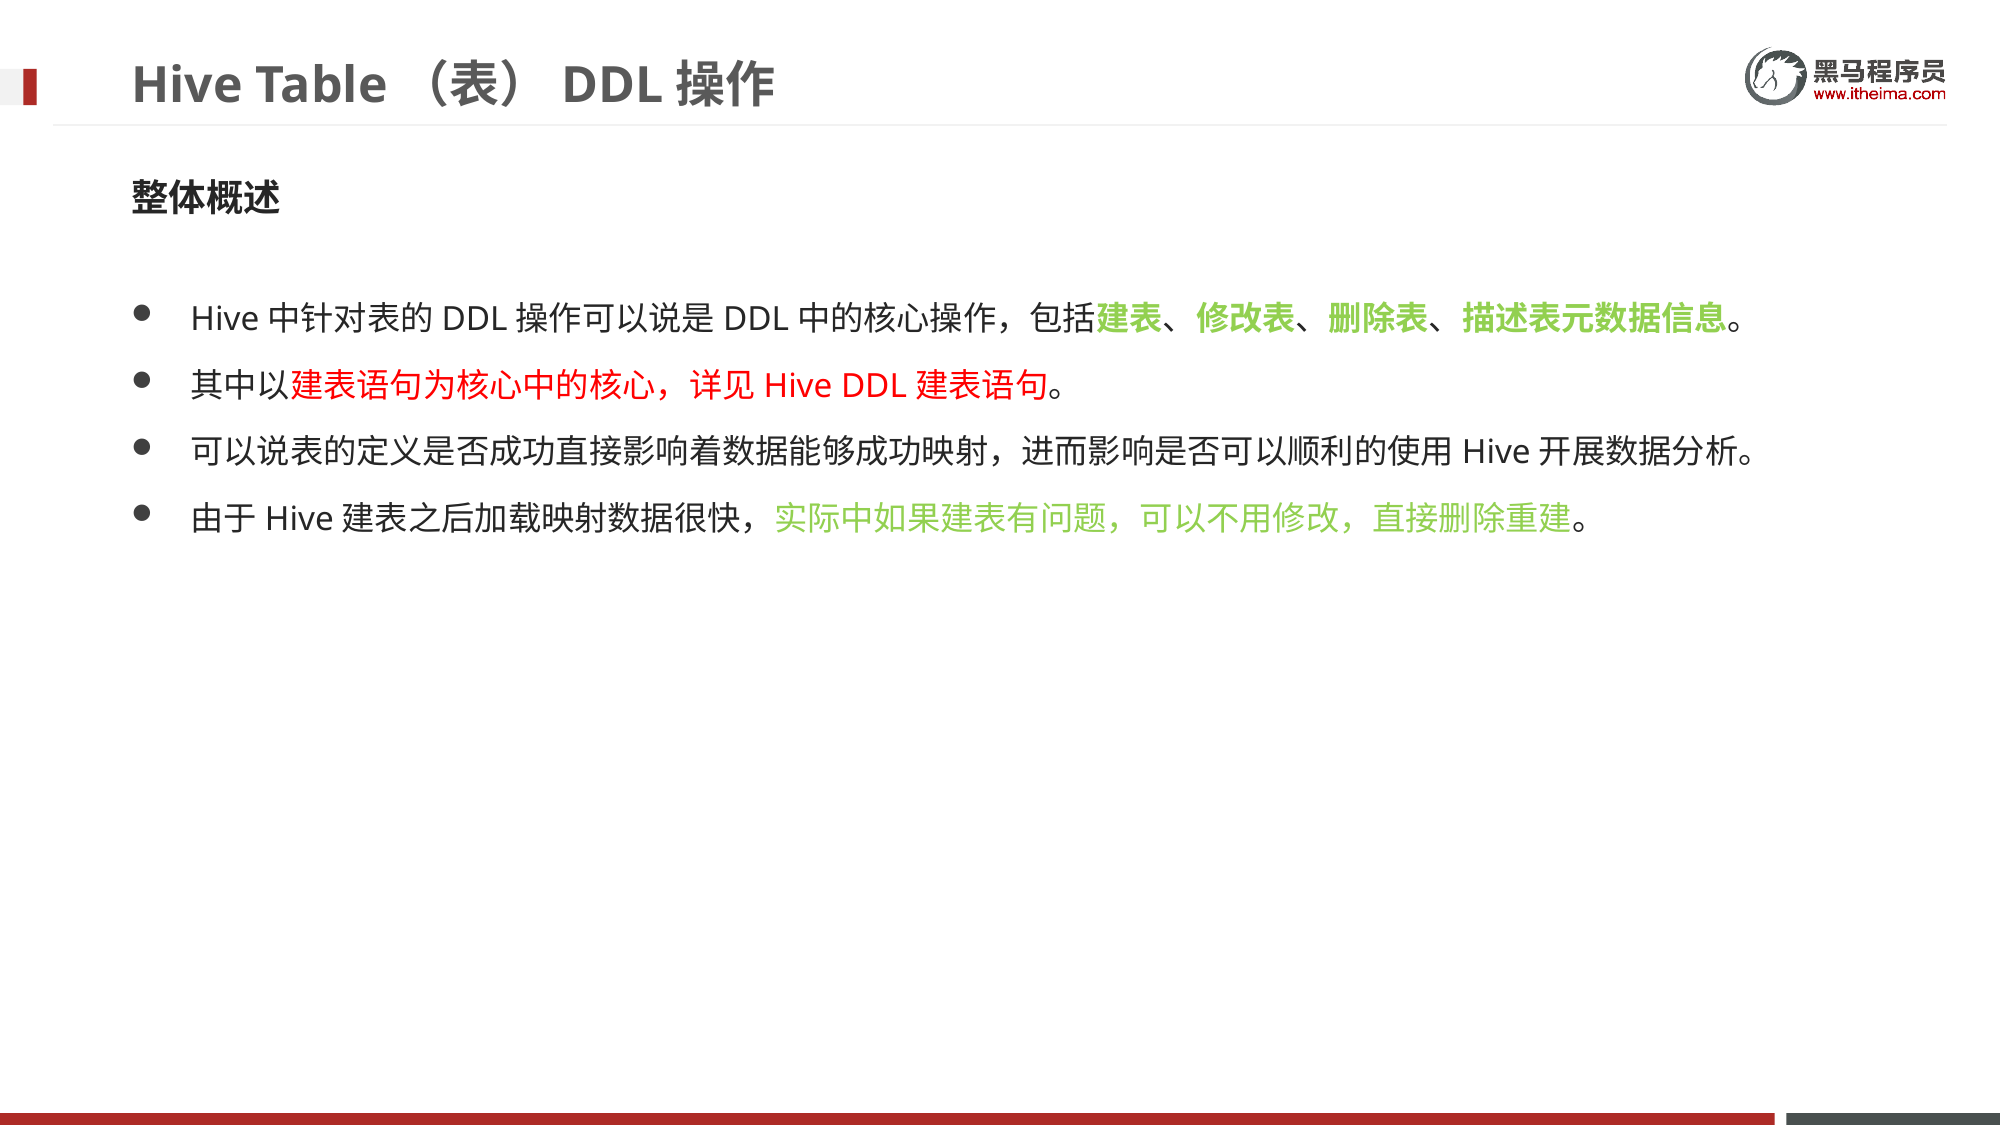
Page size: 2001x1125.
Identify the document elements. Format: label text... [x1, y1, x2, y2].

picture [1744, 46, 1946, 106]
list 整体概述 [116, 154, 1880, 239]
list Hive中针对表的DDL操作可以说是DDL中的核心操作，包括建表、修改表、删除表、描述表元数据信息。 其中以建表语句为核心中的核心，详见Hive DDL建表语句。 可以说表的定义是否成功直接影响着数据能够成功映射，进而影响是否可以顺利的使用Hive开展数据分析。 由于Hive建表之后加载映射数据很快，实际中如果建表有问题，可以不用修改，直接删除重建。 [116, 270, 1880, 963]
title Hive Table（表）DDL操作 [116, 40, 1556, 125]
